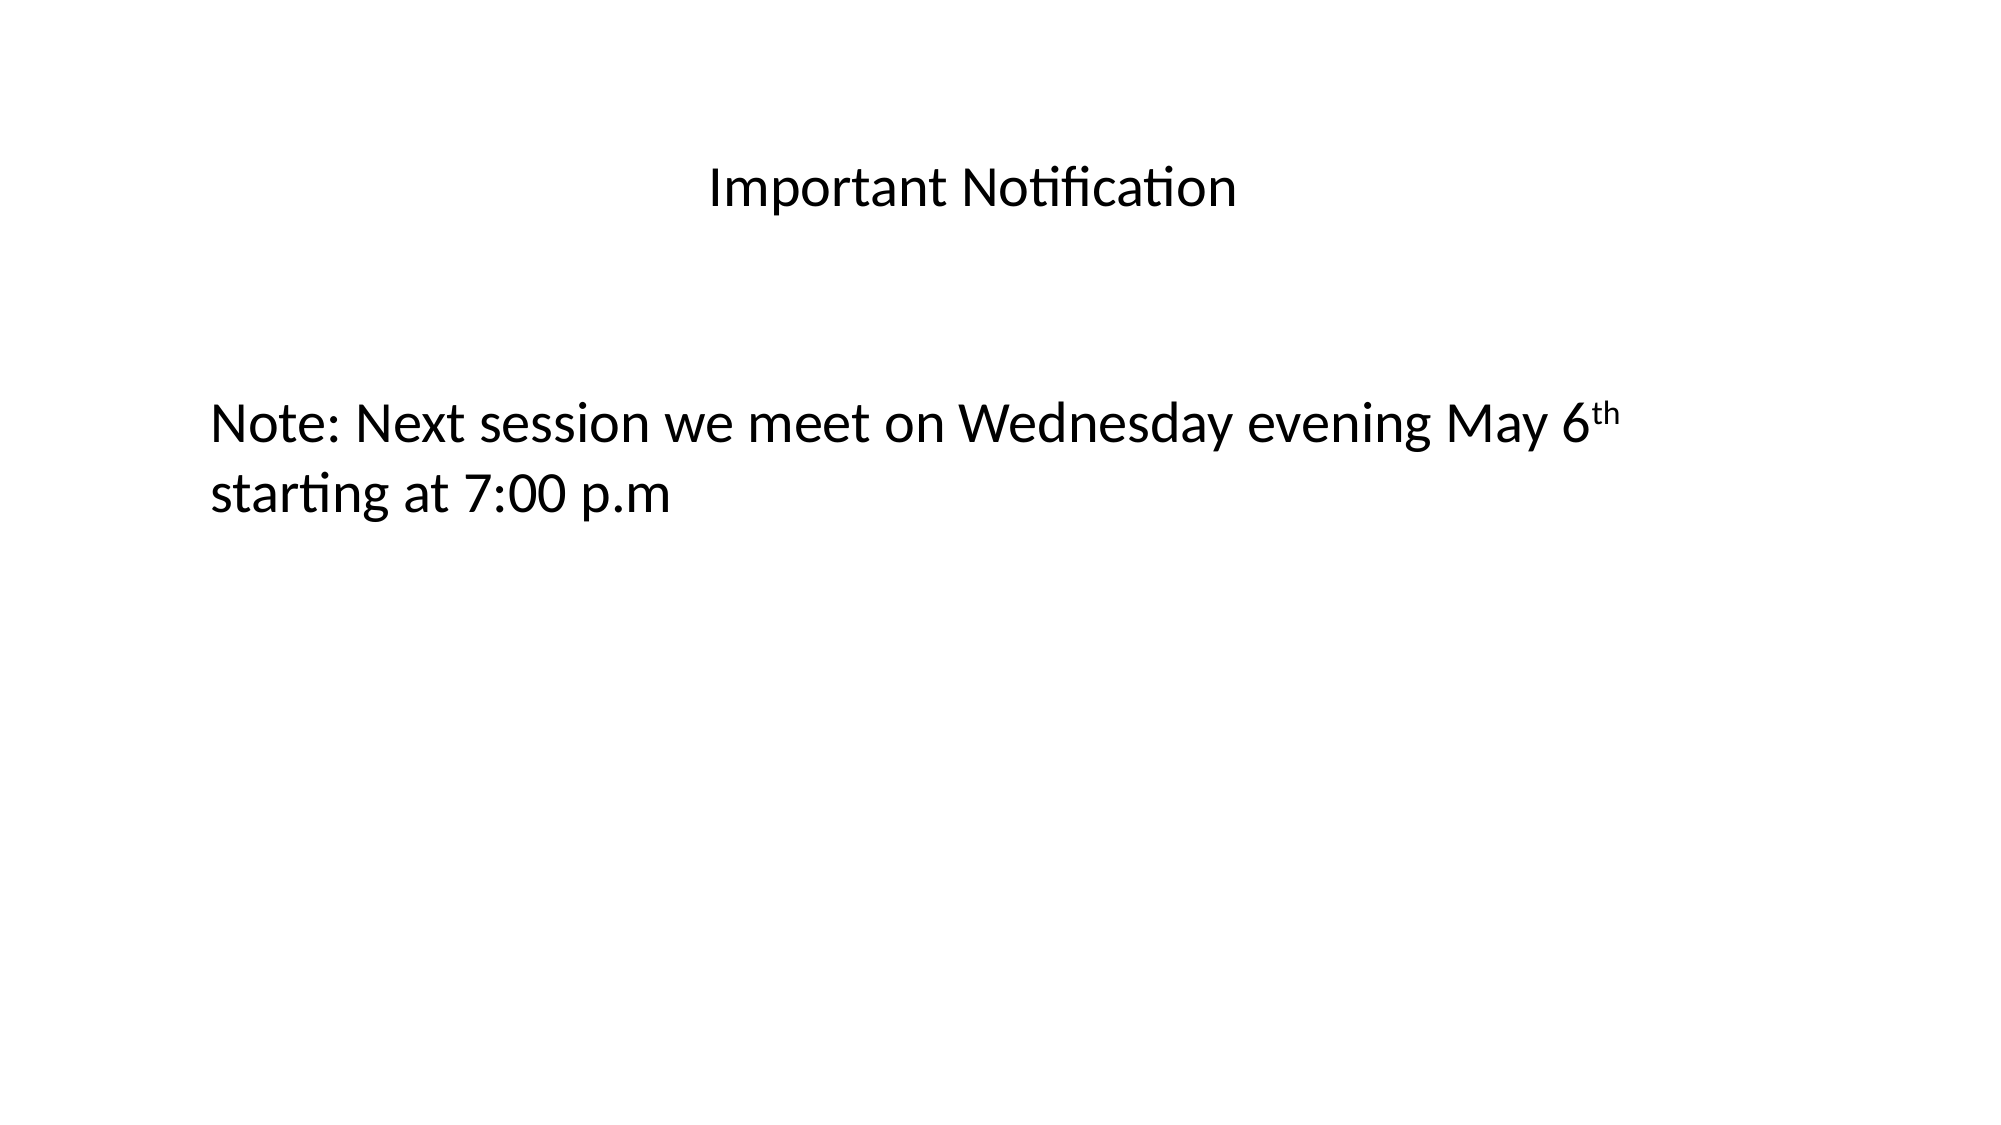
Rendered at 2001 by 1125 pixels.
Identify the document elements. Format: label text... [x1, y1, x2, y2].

text_box Note: Next session we meet on Wednesday evening May 6th starting at 7:00 p.m [195, 376, 1800, 532]
text_box Important Notification [125, 140, 1822, 226]
